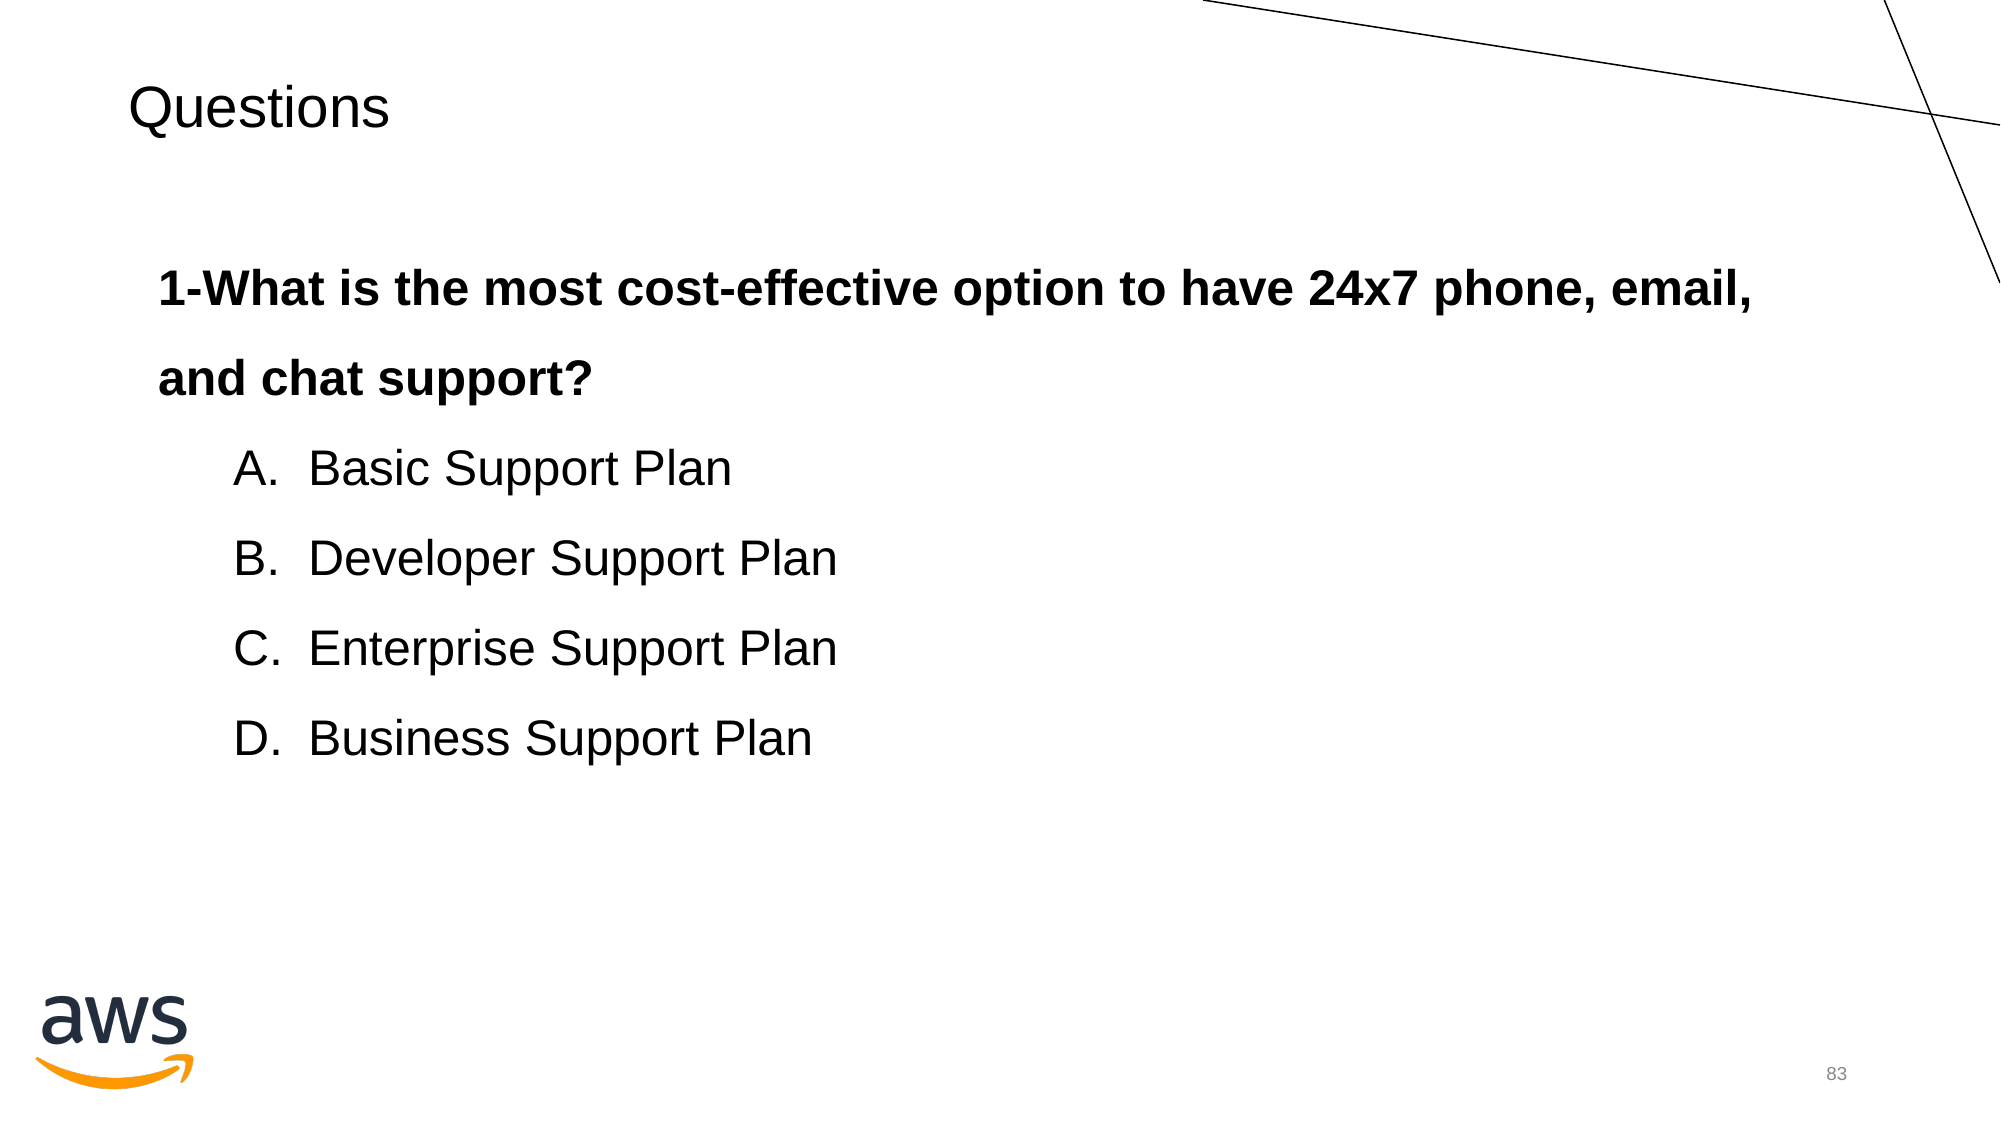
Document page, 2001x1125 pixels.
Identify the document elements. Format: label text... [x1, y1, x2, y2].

title Questions [113, 0, 1495, 218]
text_box 1-What is the most cost-effective option to have 24x7 phone, email, and chat support? Basic Support Plan Developer Support Plan Enterprise Support Plan Business Support Plan [143, 217, 1826, 863]
slide_number ‹#› [1412, 1042, 1863, 1103]
picture [0, 956, 227, 1125]
